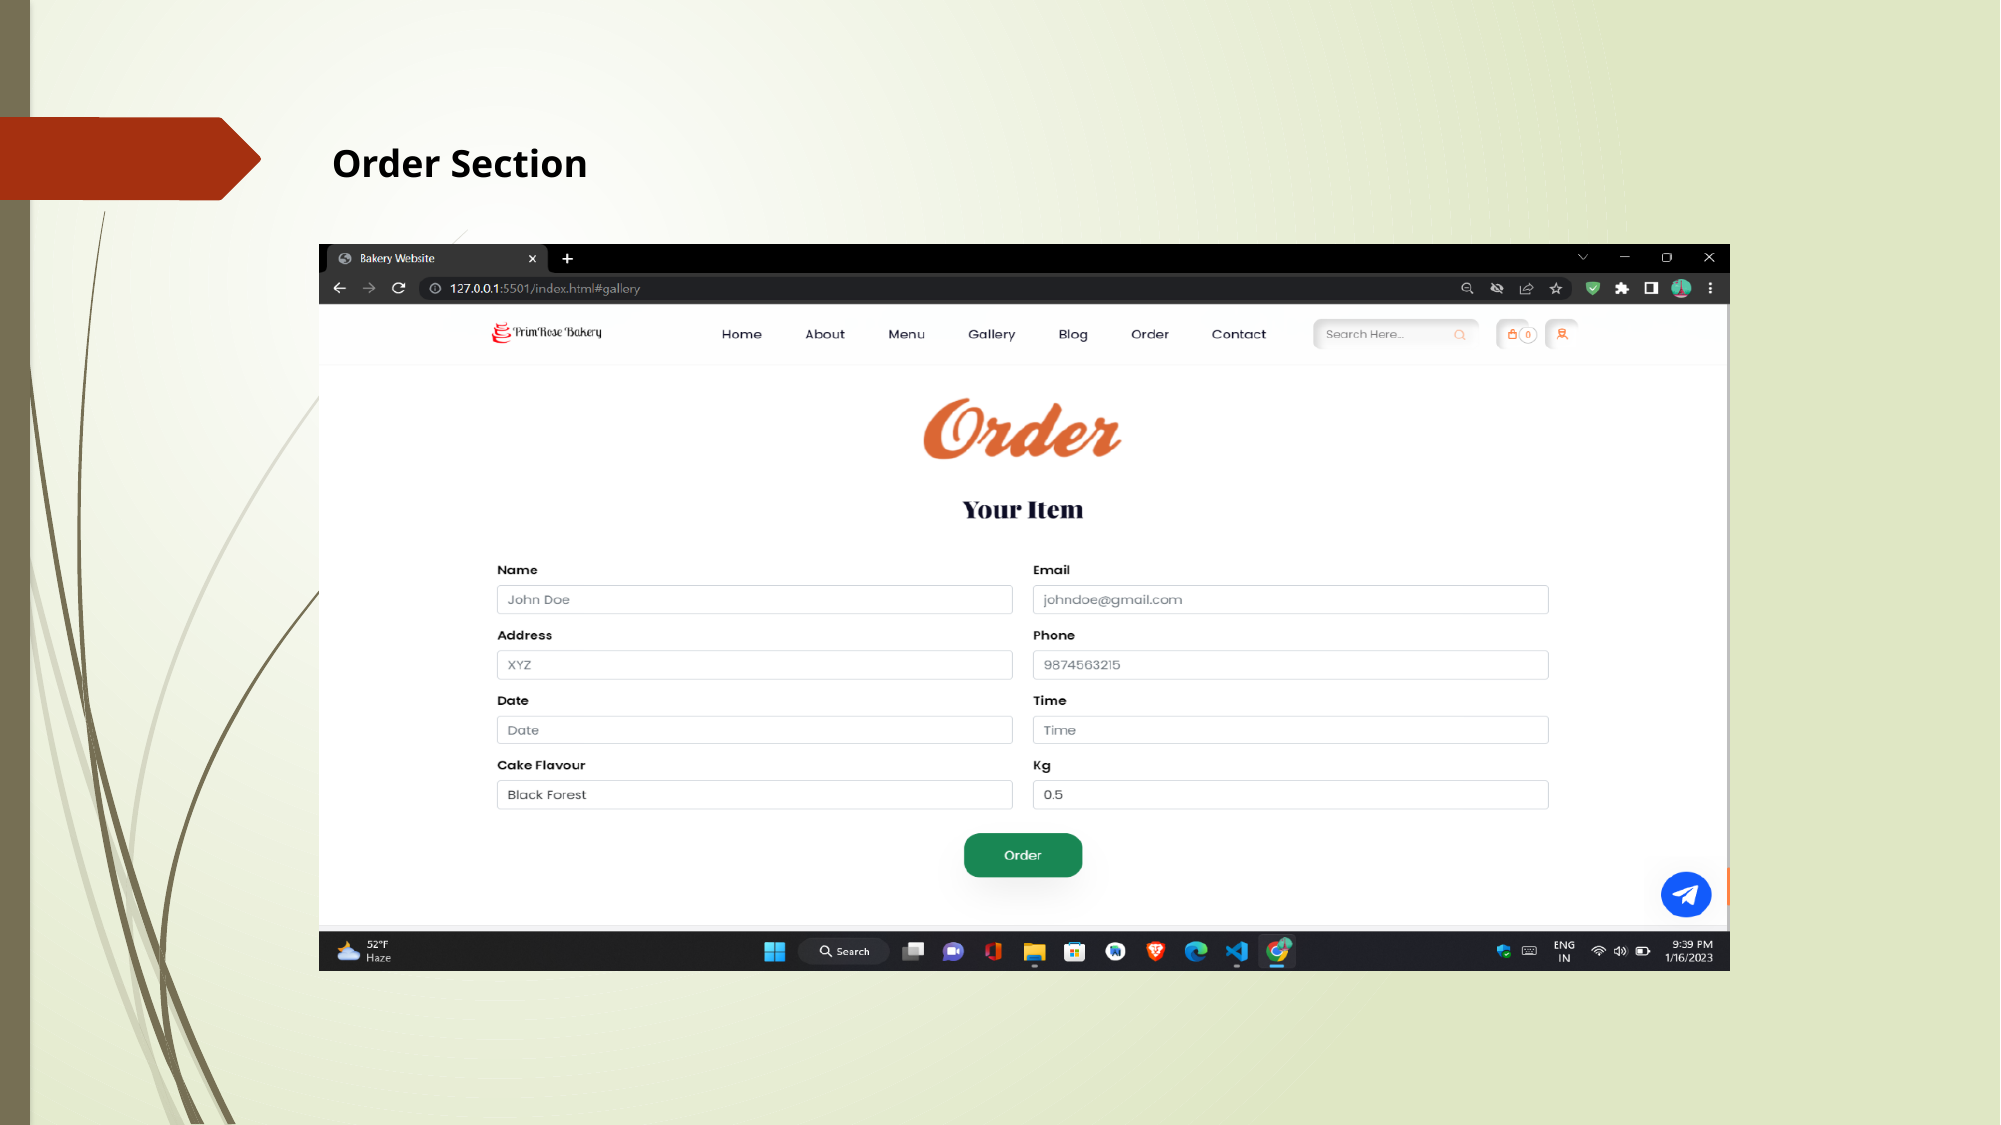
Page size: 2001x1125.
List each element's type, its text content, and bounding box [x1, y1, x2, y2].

picture [319, 244, 1730, 971]
text_box Order Section [317, 132, 604, 192]
